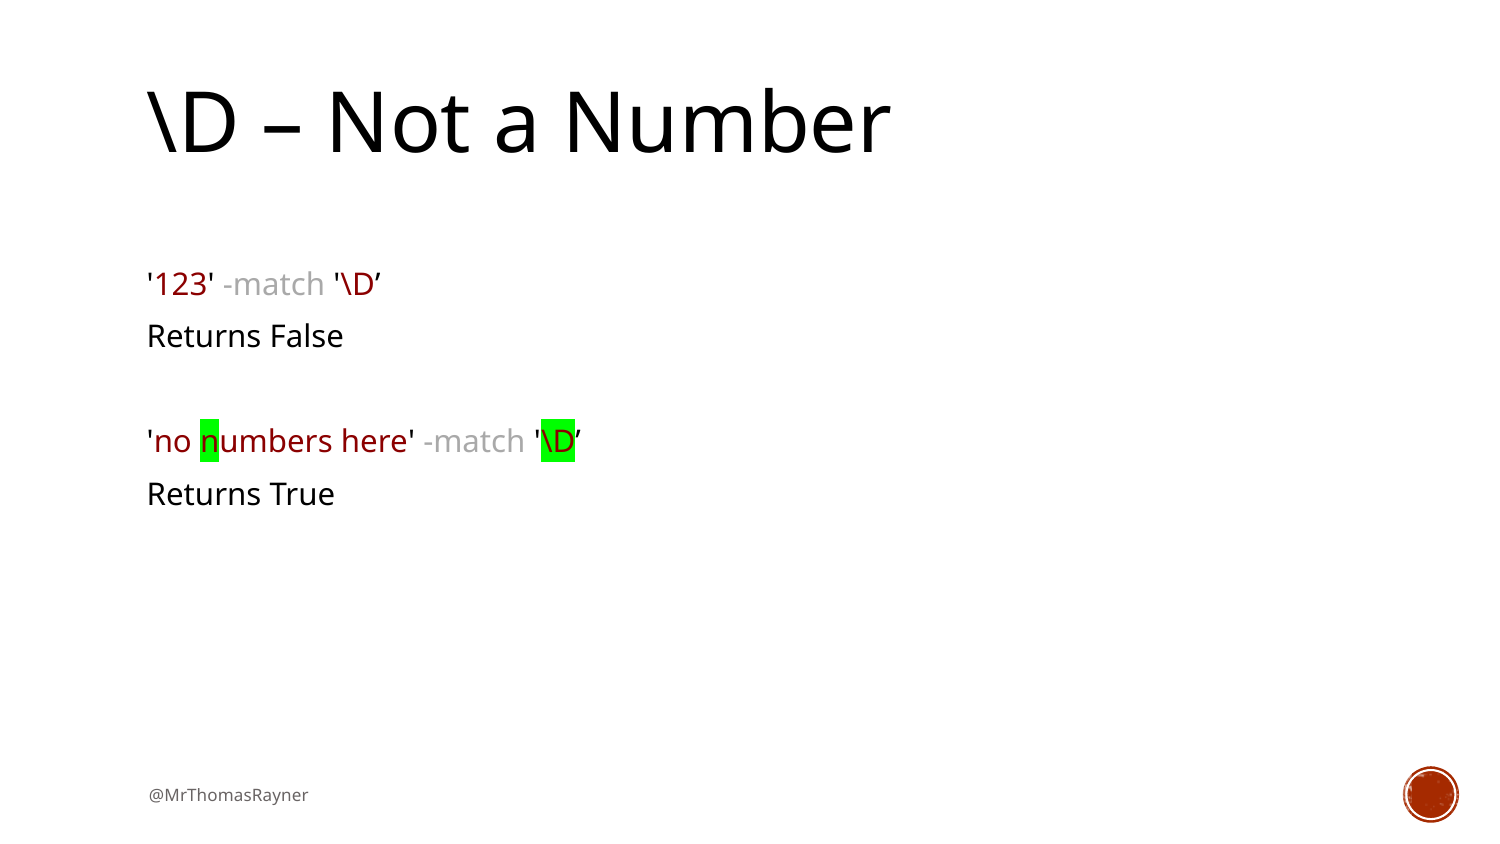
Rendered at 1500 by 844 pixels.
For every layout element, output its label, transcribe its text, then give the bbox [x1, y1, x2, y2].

footer @MrThomasRayner [133, 771, 913, 817]
list '123' -match '\D’ Returns False 'no numbers here' -match '\D’ Returns True [131, 261, 1370, 760]
title \D – Not a Number [131, 59, 1370, 192]
